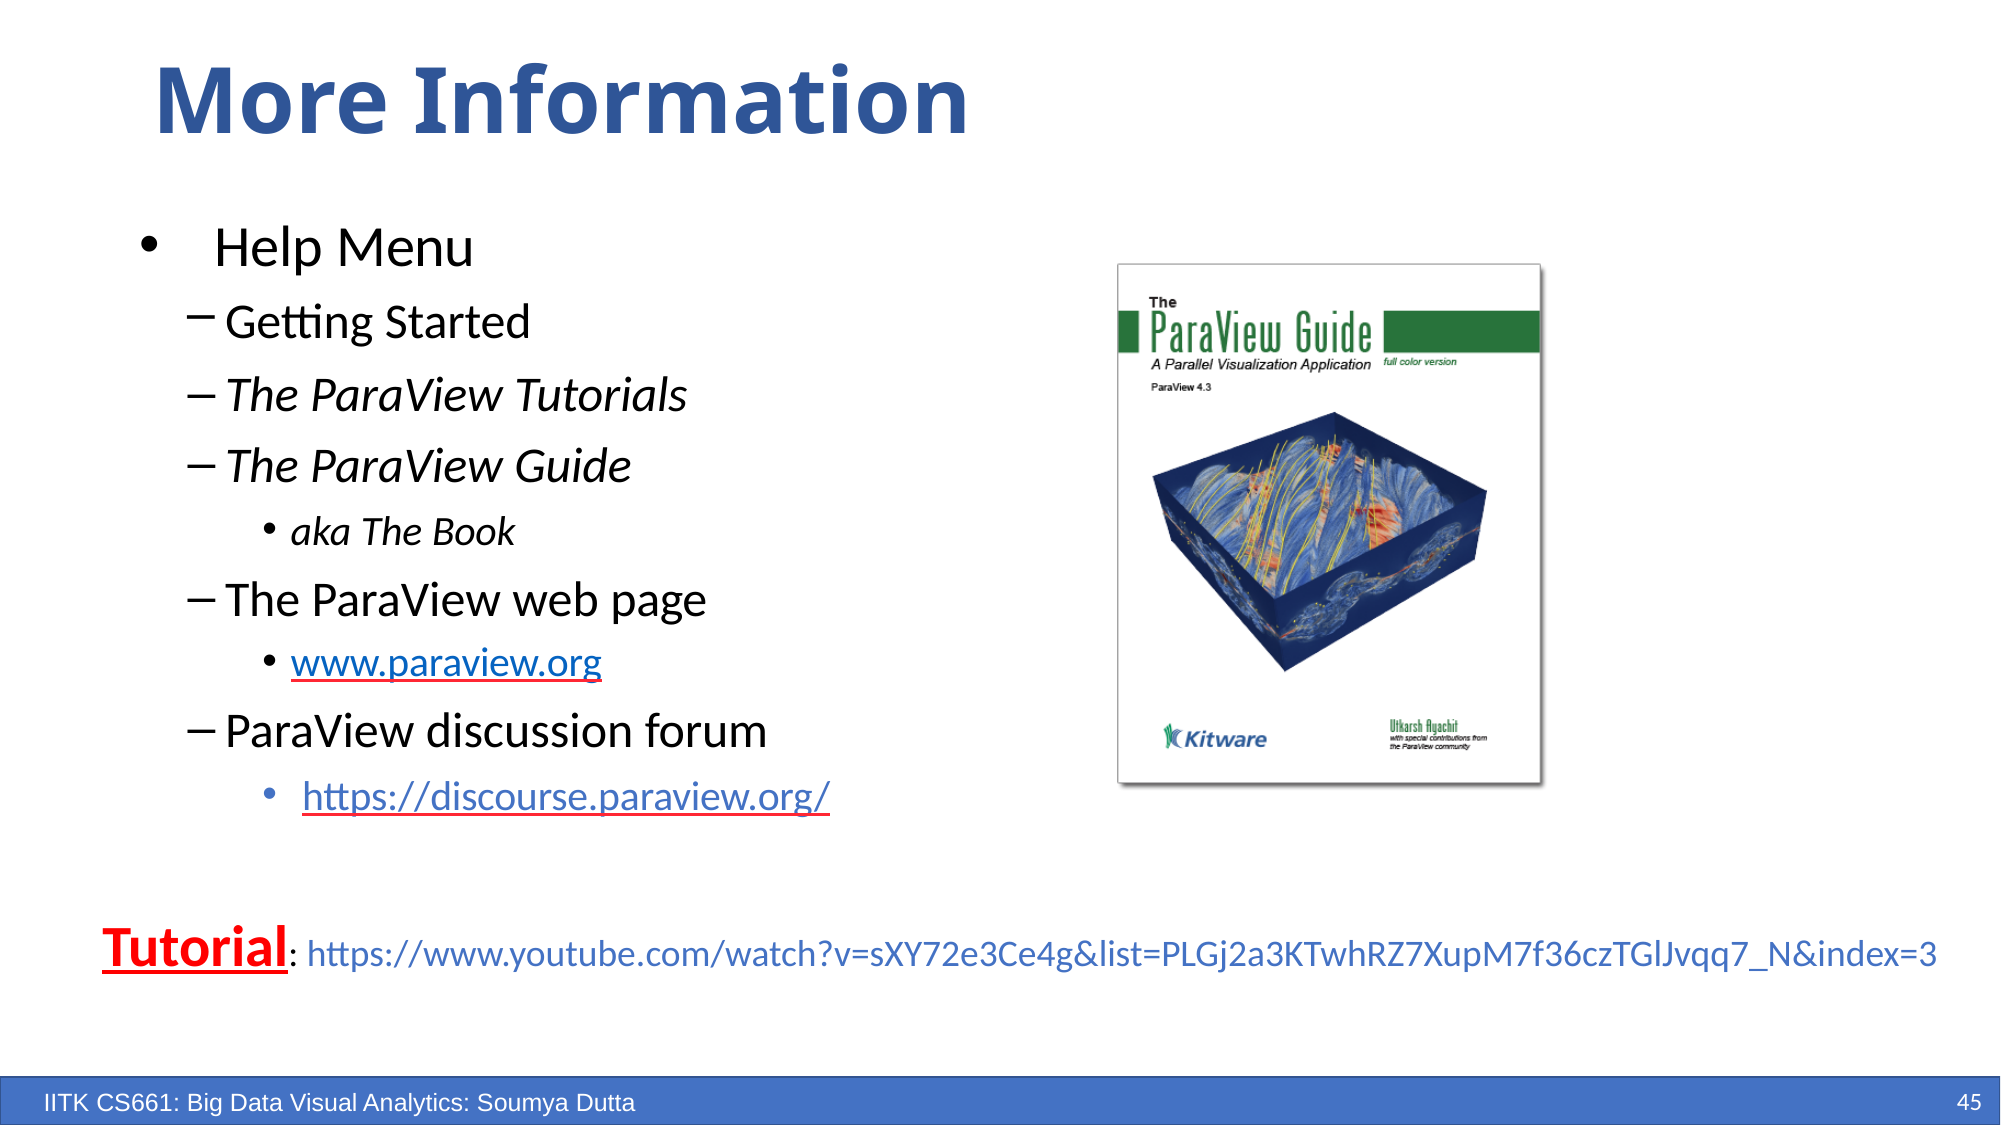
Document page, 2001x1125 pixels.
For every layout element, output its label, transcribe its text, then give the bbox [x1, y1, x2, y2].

text_box Tutorial: https://www.youtube.com/watch?v=sXY72e3Ce4g&list=PLGj2a3KTwhRZ7XupM7f36czTGlJvqq7_N&index=3 [87, 901, 1958, 986]
picture [999, 203, 1657, 843]
title More Information [137, 35, 1863, 173]
text_box Help Menu Getting Started The ParaView Tutorials The ParaView Guide aka The Book The ParaView web page www.paraview.org ParaView discussion forum https://discourse.paraview.org/ [137, 193, 1123, 819]
